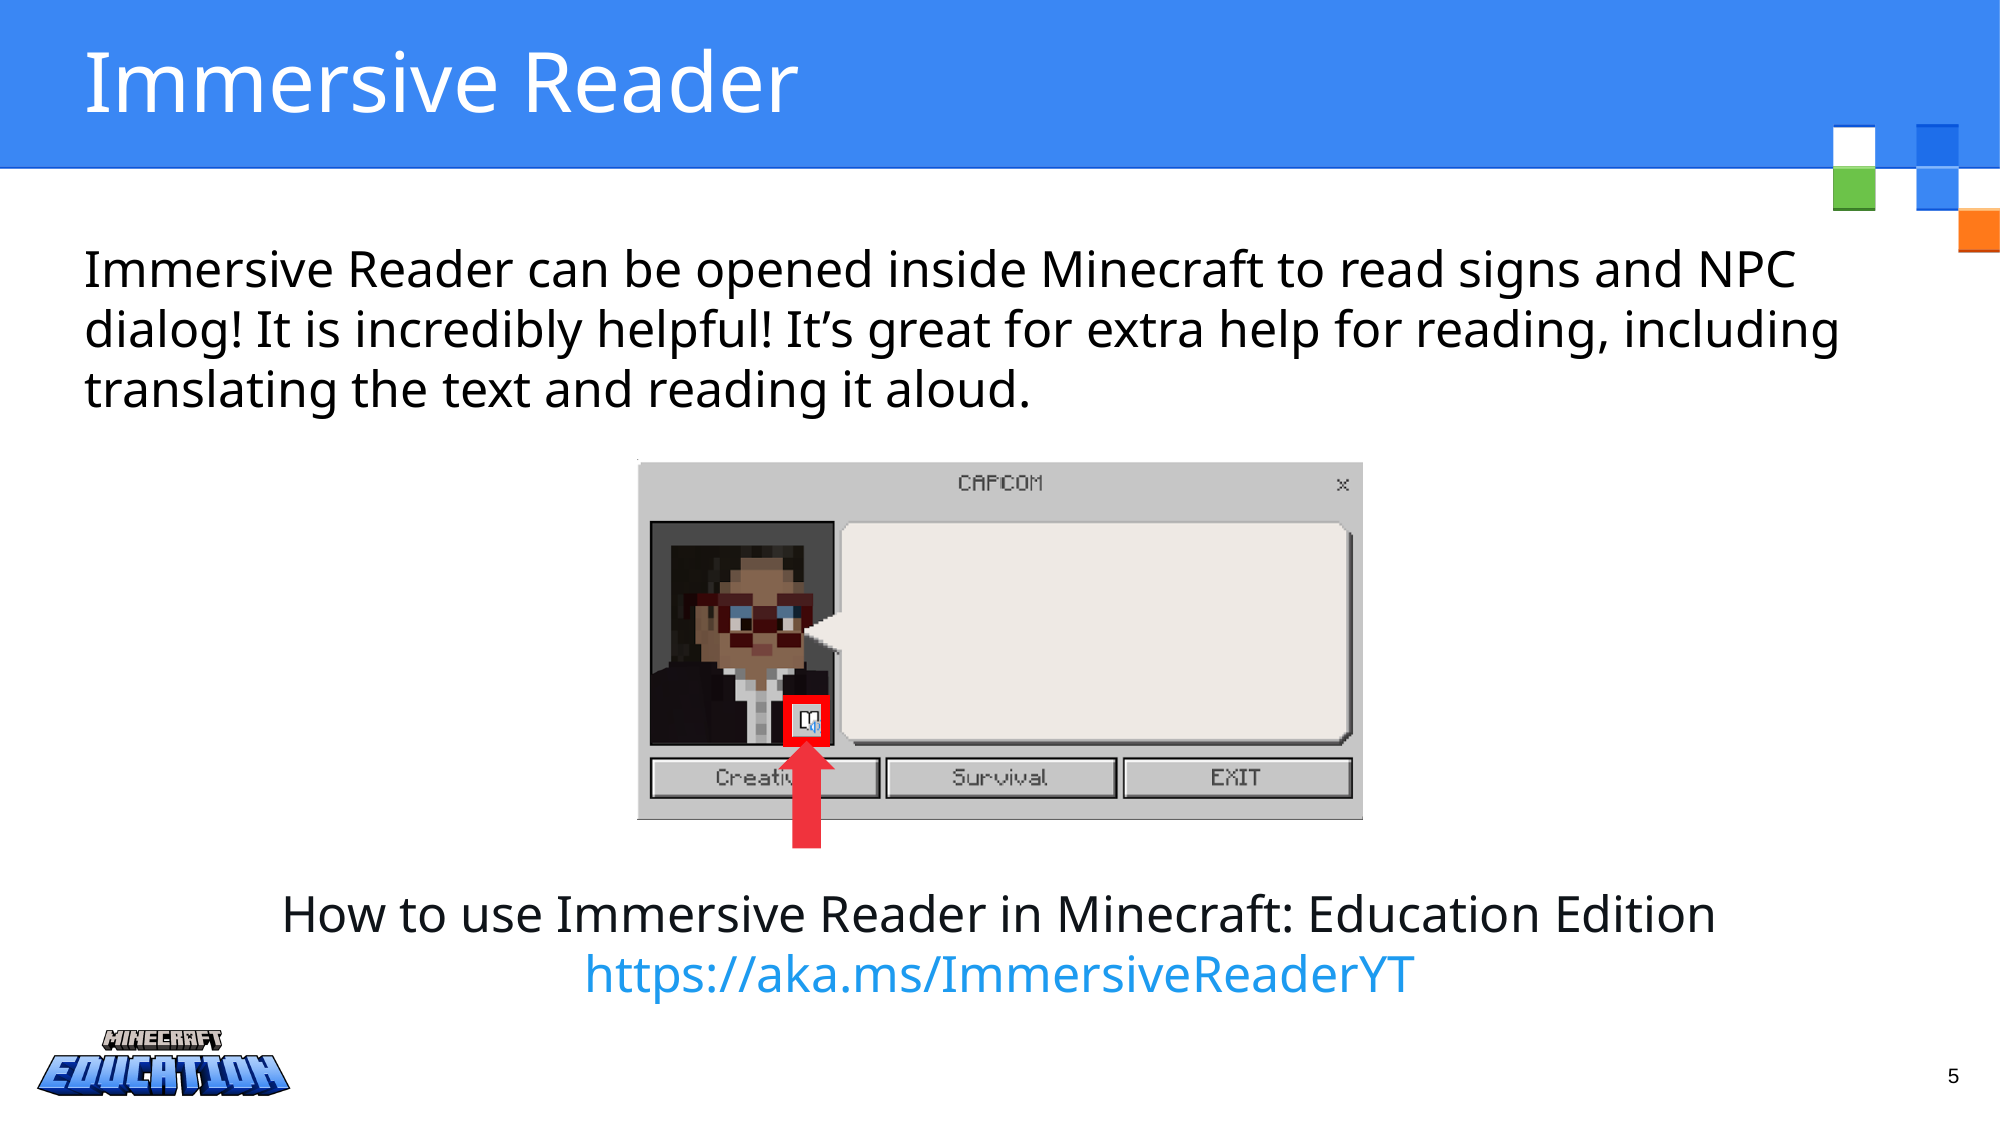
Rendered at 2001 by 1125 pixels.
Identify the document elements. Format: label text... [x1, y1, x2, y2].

list Immersive Reader can be opened inside Minecraft to read signs and NPC dialog! It is incredibly helpful! It’s great for extra help for reading, including translating the text and reading it aloud. How to use Immersive Reader in Minecraft: Education Edition https://aka.ms/ImmersiveReaderYT [84, 237, 1916, 953]
text_box [791, 820, 822, 850]
picture [0, 0, 2000, 1125]
slide_number 5 [1886, 1057, 1960, 1094]
title Immersive Reader [84, 12, 1916, 160]
